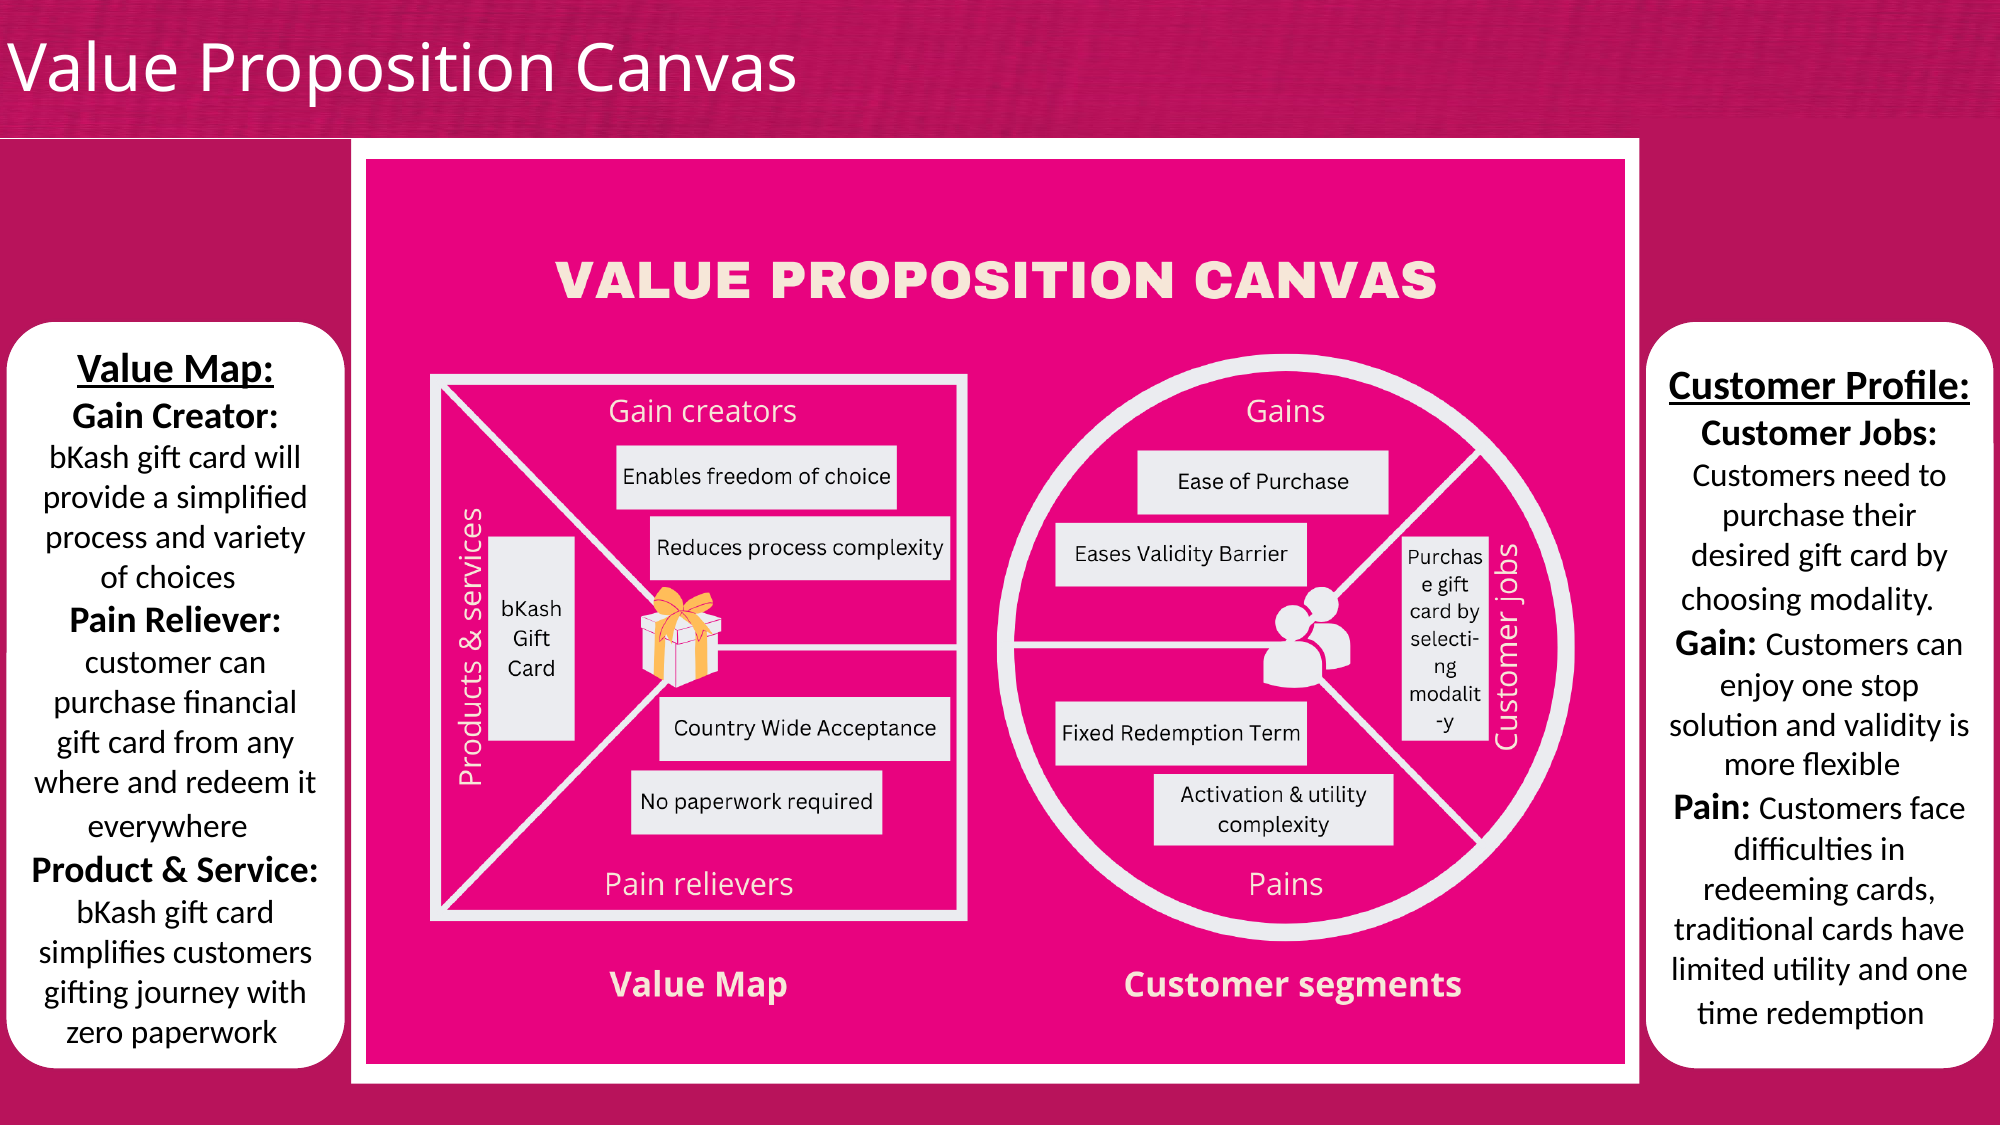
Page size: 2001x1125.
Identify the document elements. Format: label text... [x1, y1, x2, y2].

text_box [0, 1083, 2000, 1125]
title Value Proposition Canvas [0, 1, 2000, 140]
text_box [0, 139, 352, 1083]
picture [365, 158, 1625, 1064]
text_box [1643, 319, 1996, 1071]
text_box [1639, 118, 2000, 1083]
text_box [4, 319, 347, 1071]
